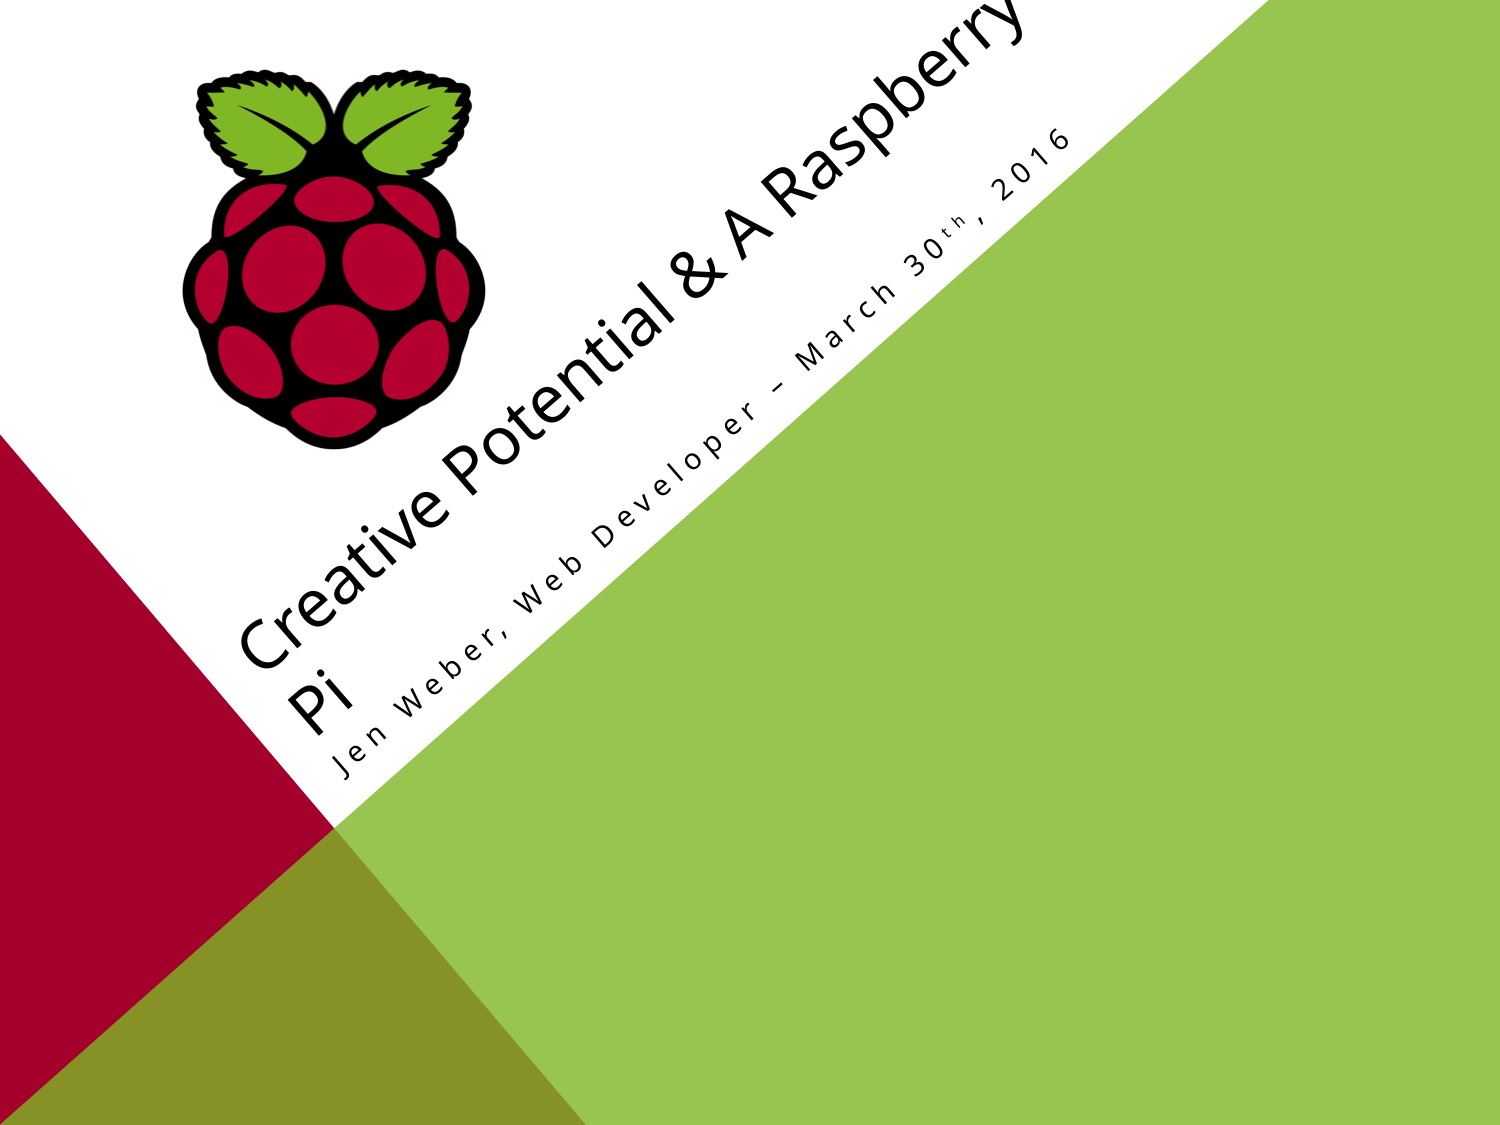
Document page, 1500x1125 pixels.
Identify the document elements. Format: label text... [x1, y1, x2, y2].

title Creative Potential & A Raspberry Pi [182, 0, 1126, 761]
picture [182, 68, 486, 450]
subtitle Jen Weber, Web Developer – March 30th, 2016 [312, 61, 1154, 804]
